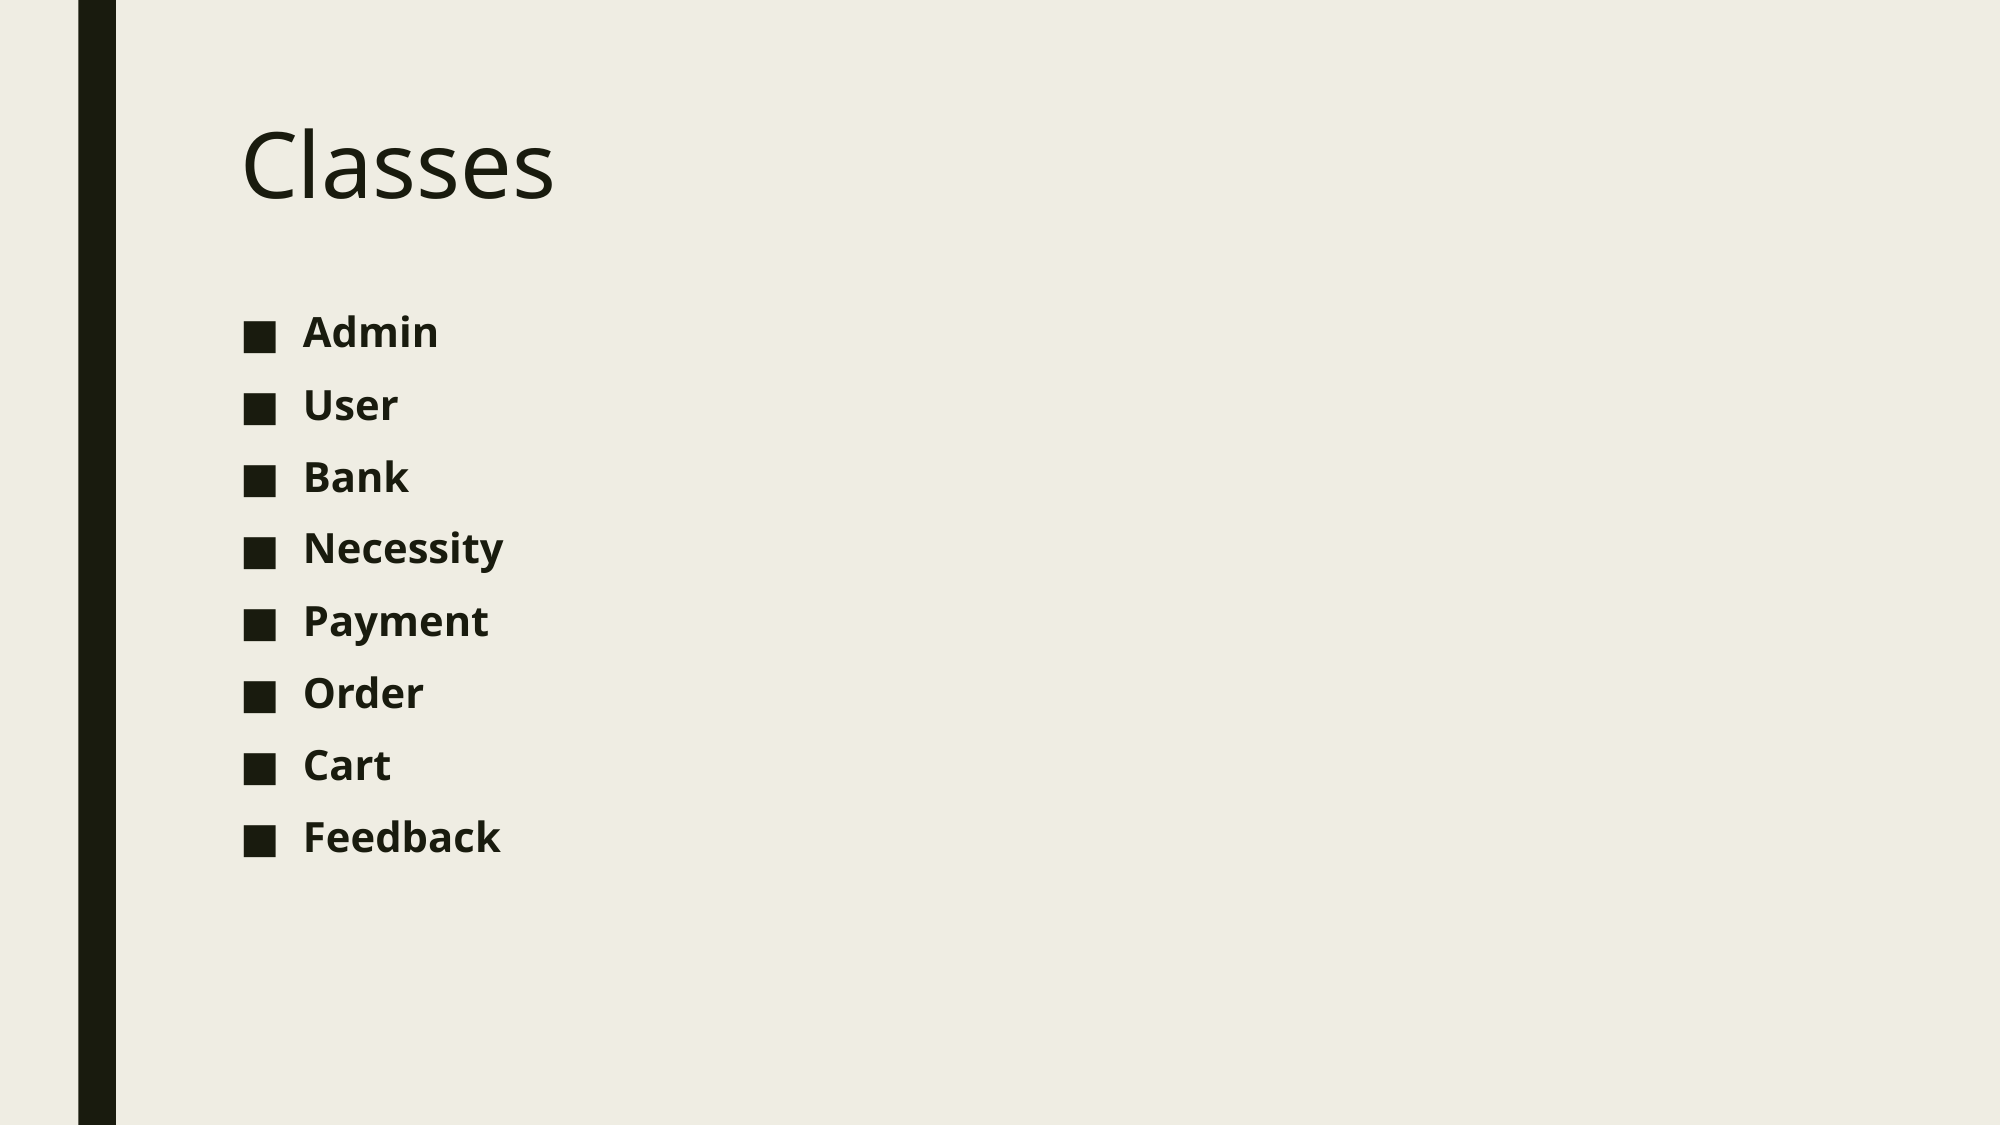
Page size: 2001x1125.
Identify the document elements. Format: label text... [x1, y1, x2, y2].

list Admin User Bank Necessity Payment Order Cart Feedback [225, 302, 1800, 963]
title Classes [225, 112, 1800, 266]
